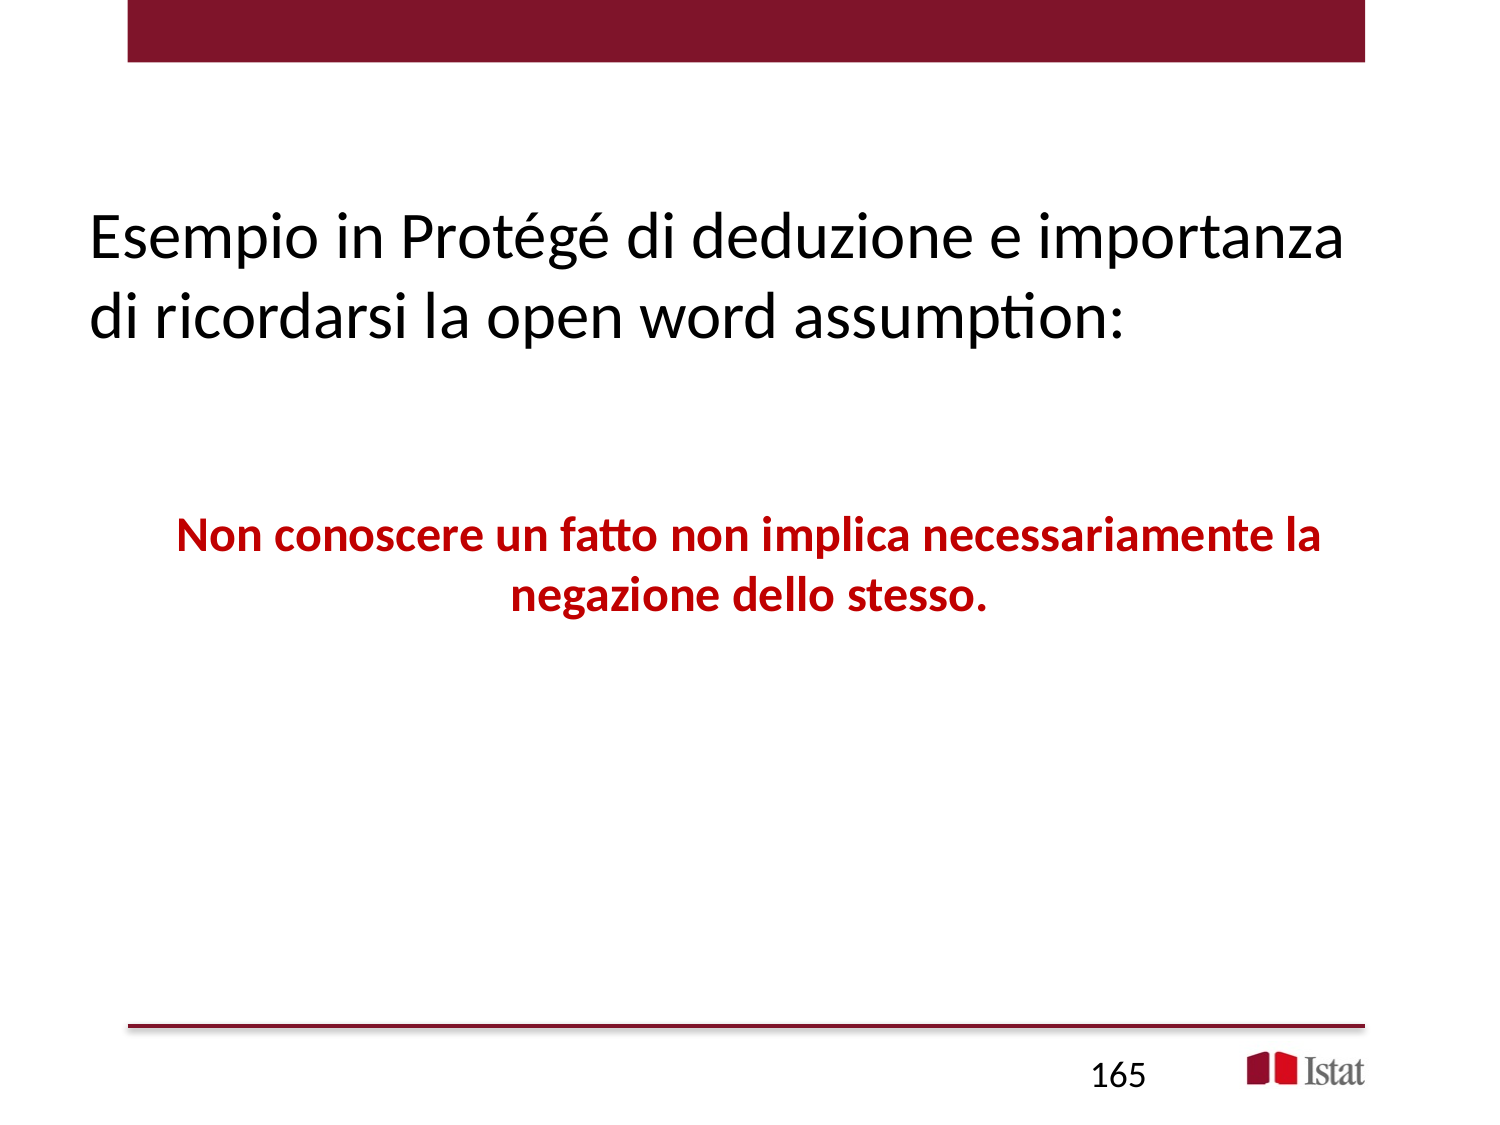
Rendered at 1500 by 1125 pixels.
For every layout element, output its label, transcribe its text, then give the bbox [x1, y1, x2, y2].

list Esempio in Protégé di deduzione e importanza di ricordarsi la open word assumption: Non conoscere un fatto non implica necessariamente la negazione dello stesso. [75, 184, 1425, 1005]
slide_number 165 [1074, 1042, 1425, 1103]
